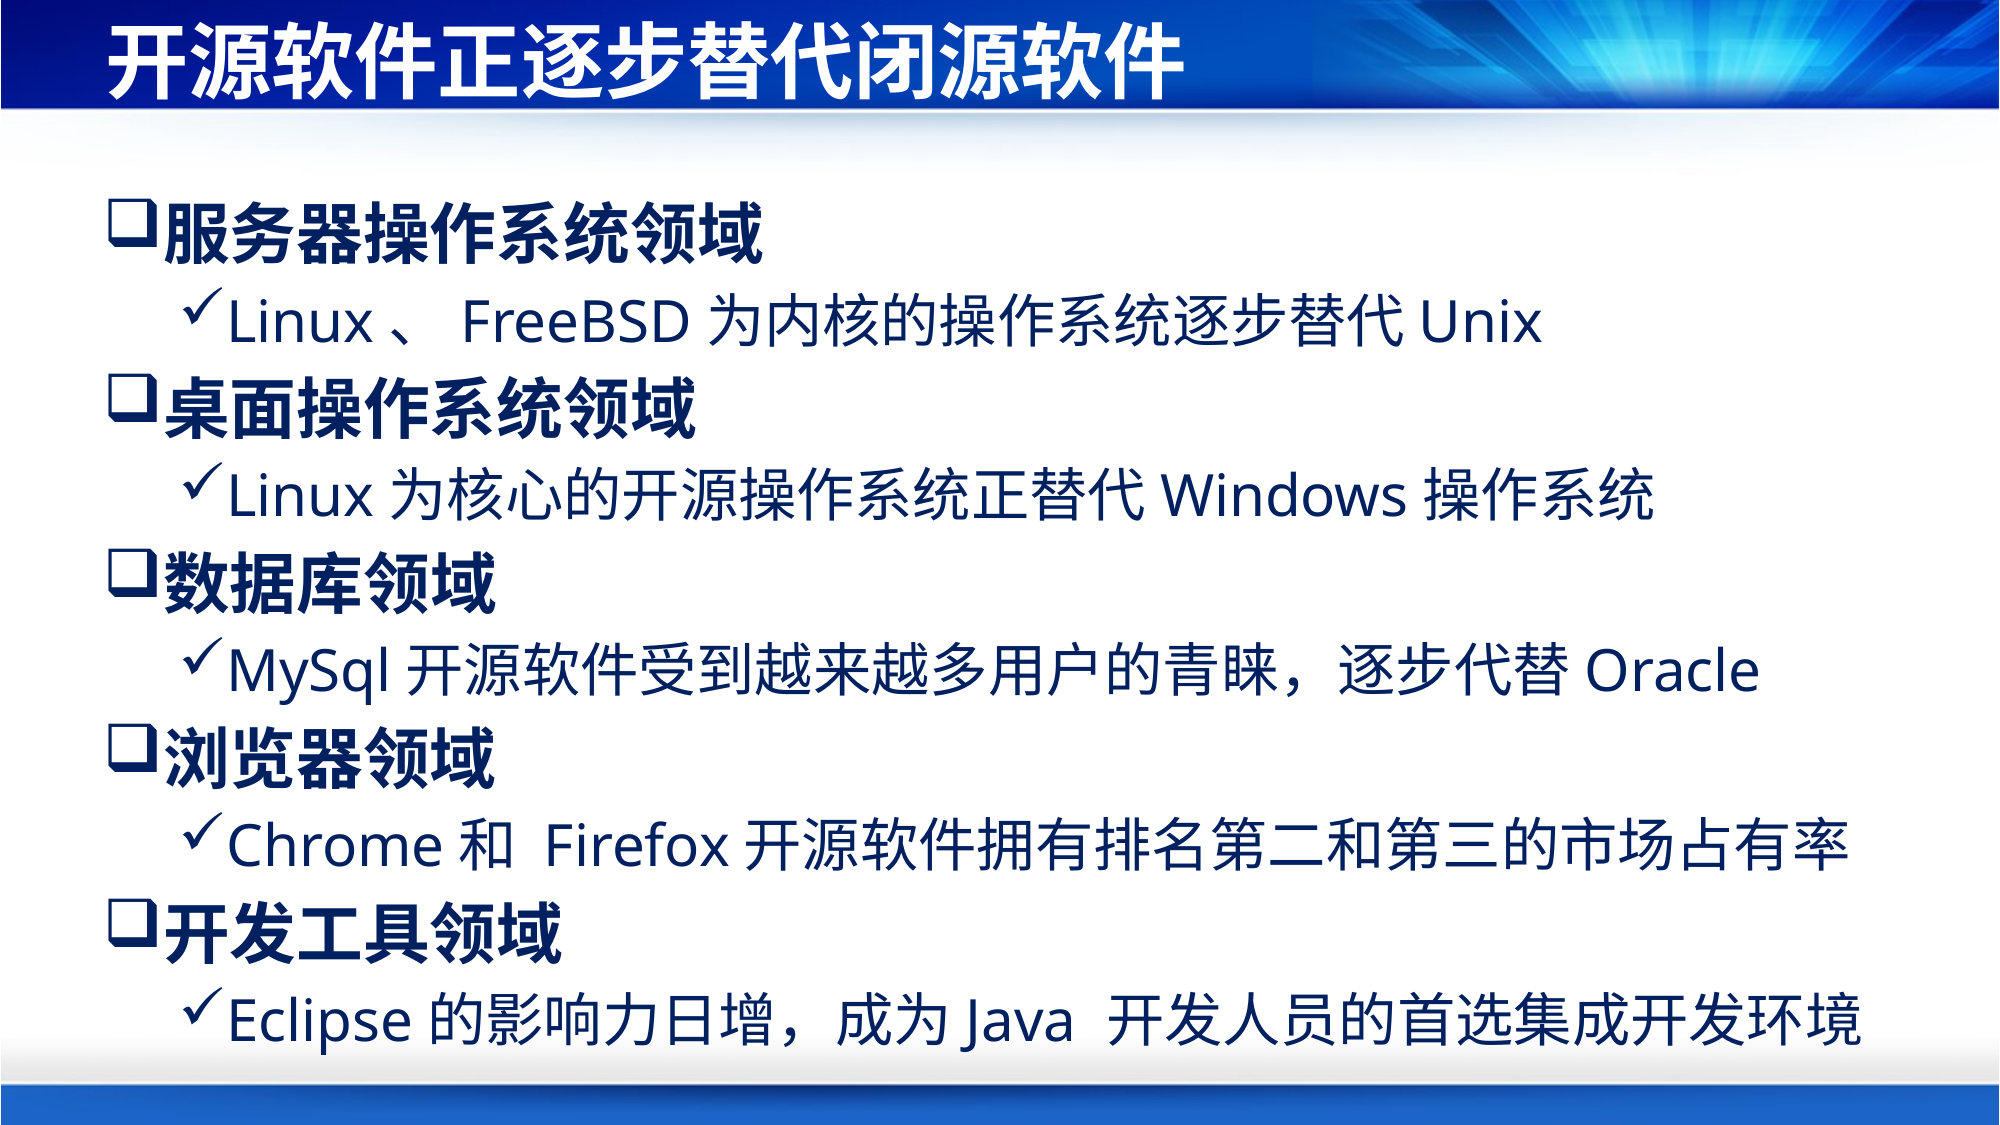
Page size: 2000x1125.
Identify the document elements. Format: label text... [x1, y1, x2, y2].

list 服务器操作系统领域 Linux、FreeBSD为内核的操作系统逐步替代Unix 桌面操作系统领域 Linux为核心的开源操作系统正替代Windows操作系统 数据库领域 MySql开源软件受到越来越多用户的青睐，逐步代替Oracle 浏览器领域 Chrome和 Firefox开源软件拥有排名第二和第三的市场占有率 开发工具领域 Eclipse的影响力日增，成为Java 开发人员的首选集成开发环境 [88, 184, 1880, 1012]
picture [1, 0, 1999, 1125]
title 开源软件正逐步替代闭源软件 [90, 1, 1880, 118]
